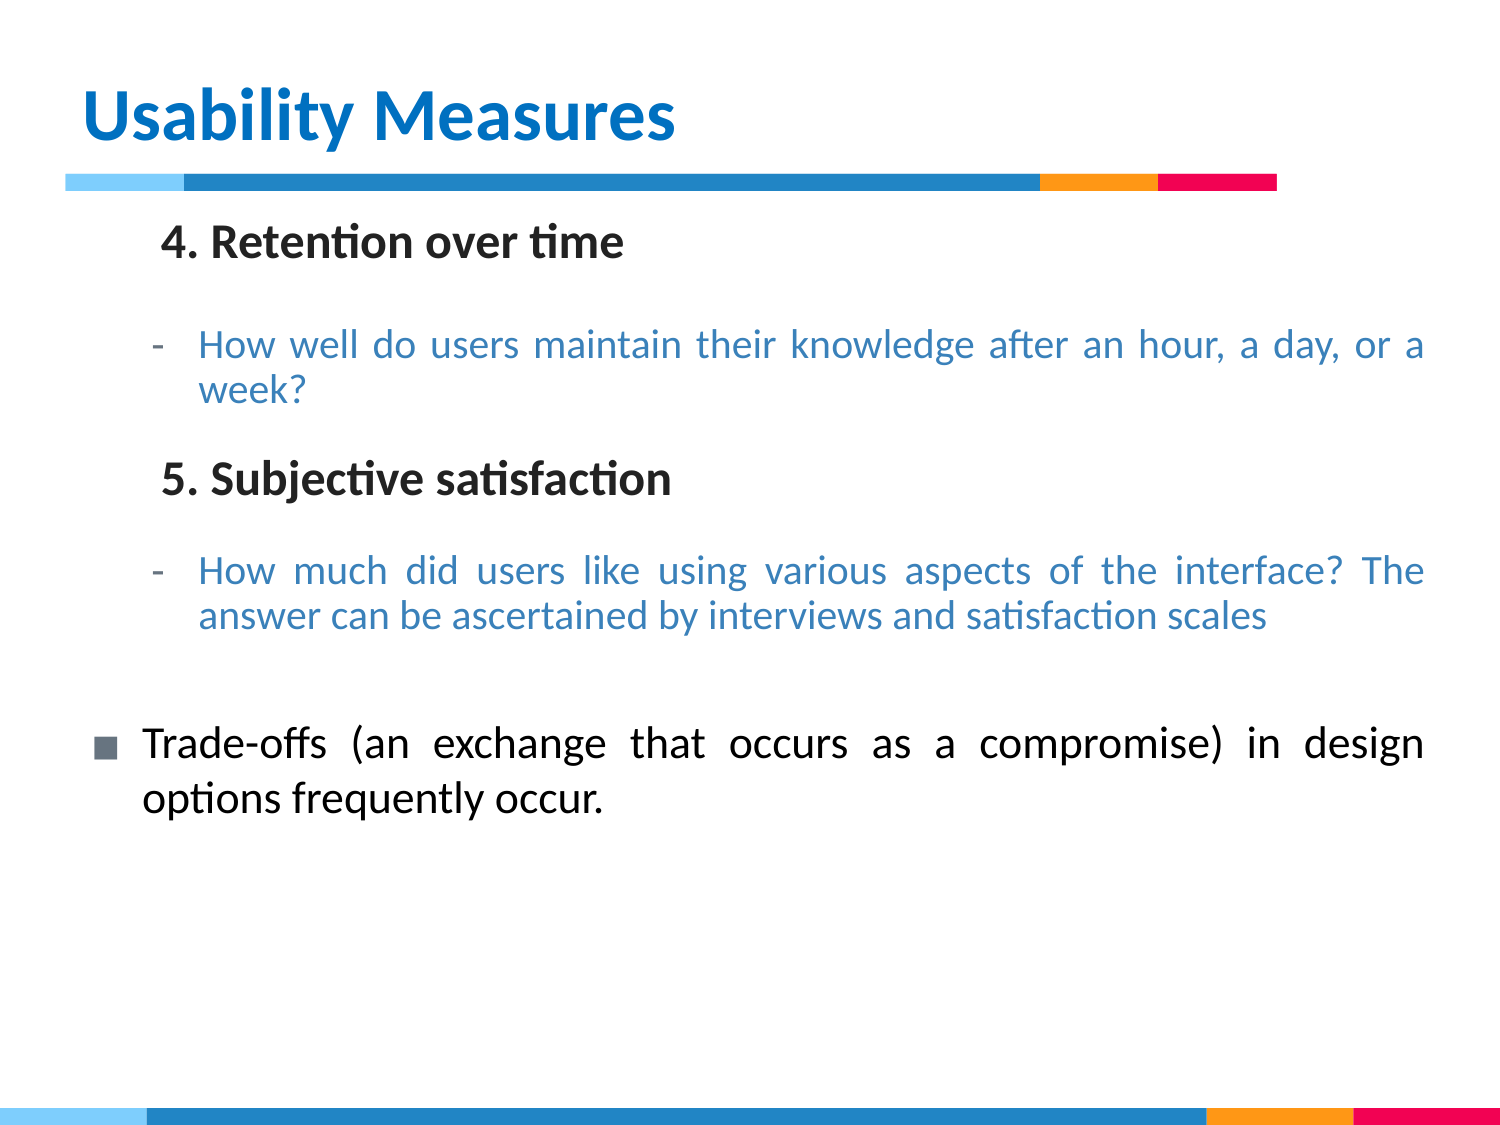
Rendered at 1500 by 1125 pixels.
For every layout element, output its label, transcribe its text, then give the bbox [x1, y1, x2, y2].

list 4. Retention over time How well do users maintain their knowledge after an hour, a day, or a week? 5. Subjective satisfaction How much did users like using various aspects of the interface? The answer can be ascertained by interviews and satisfaction scales Trade-offs (an exchange that occurs as a compromise) in design options frequently occur. [70, 212, 1441, 1071]
title Usability Measures [67, 45, 1438, 171]
